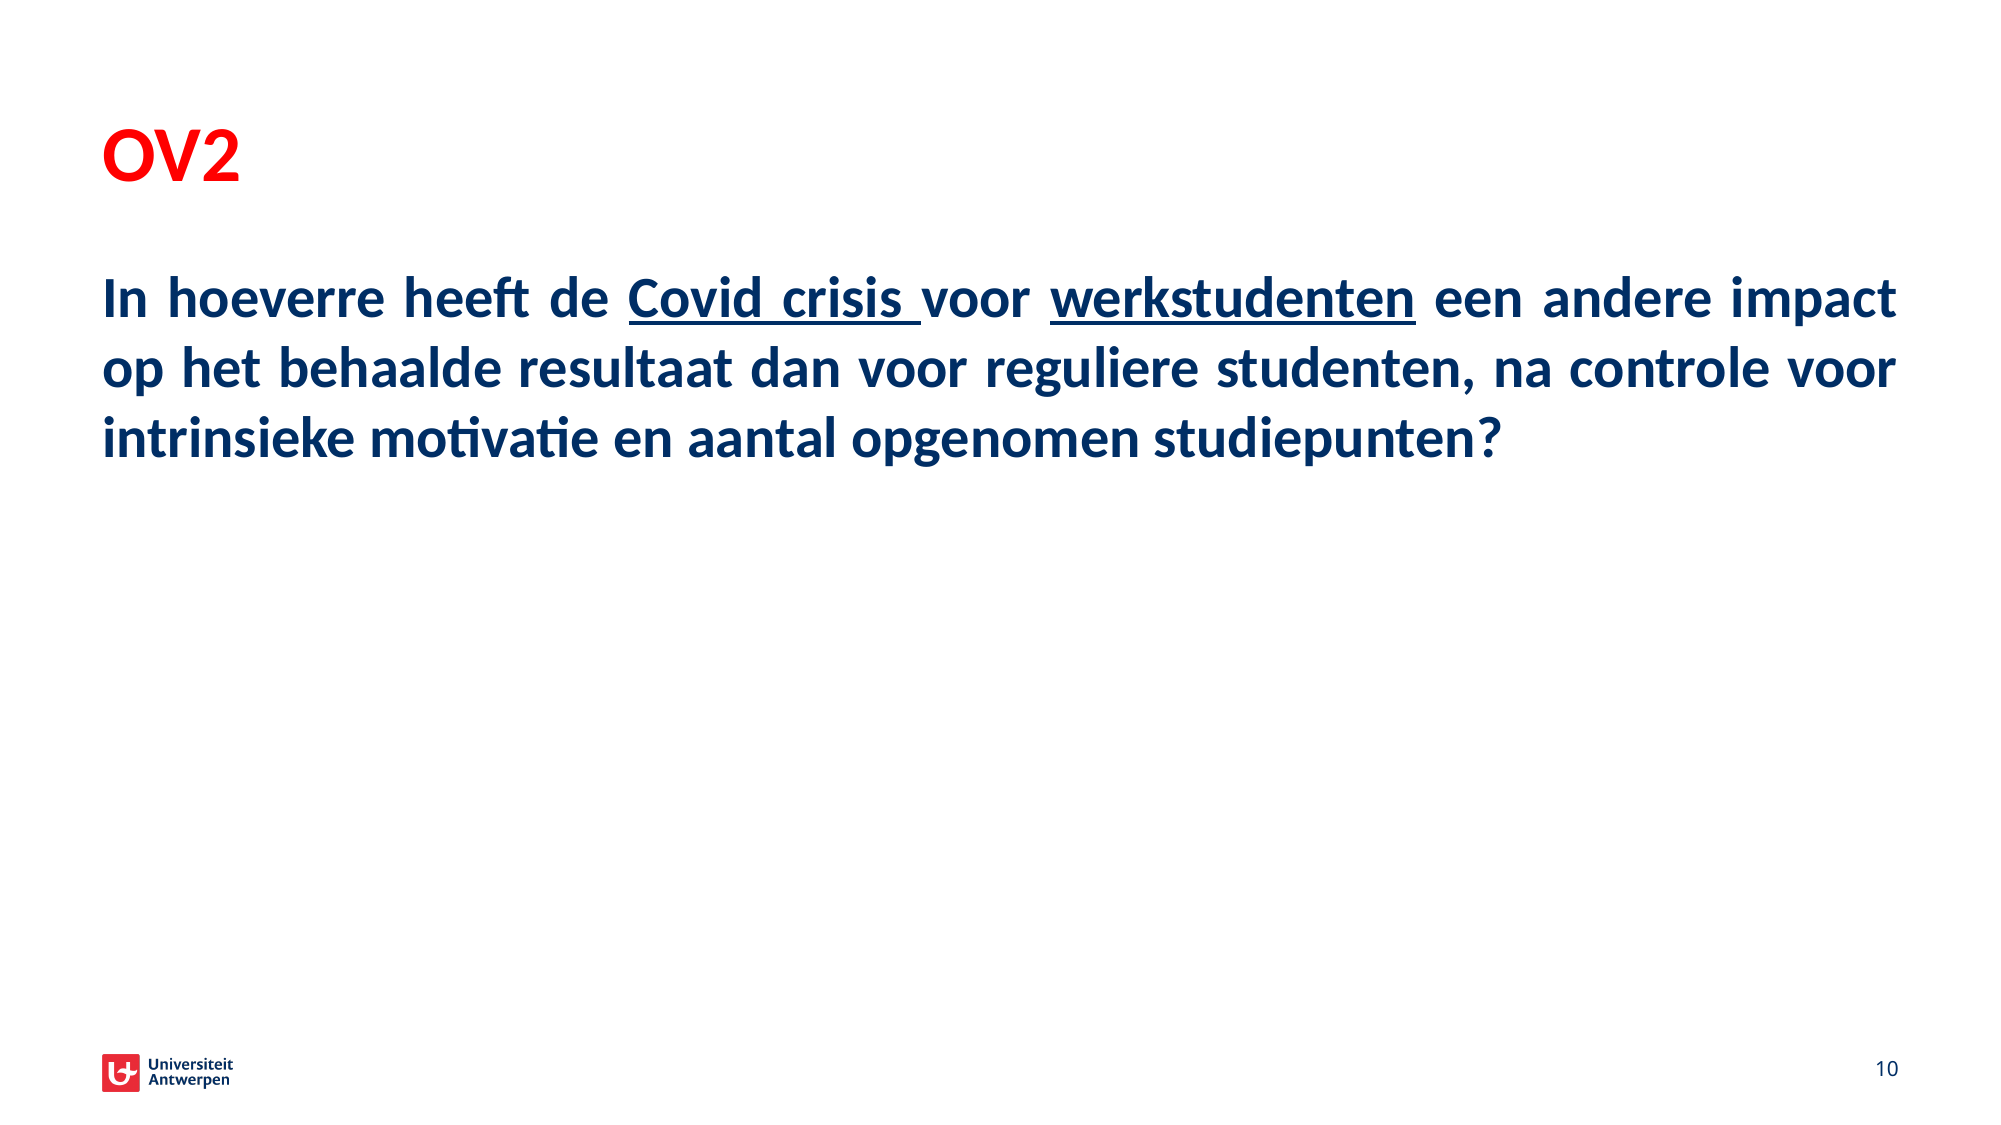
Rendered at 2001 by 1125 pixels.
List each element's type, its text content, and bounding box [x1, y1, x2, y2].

picture [102, 1054, 233, 1092]
title OV2 [102, 101, 1898, 232]
list In hoeverre heeft de Covid crisis voor werkstudenten een andere impact op het behaalde resultaat dan voor reguliere studenten, na controle voor intrinsieke motivatie en aantal opgenomen studiepunten? [102, 258, 1898, 1024]
slide_number 10 [1463, 1039, 1914, 1100]
